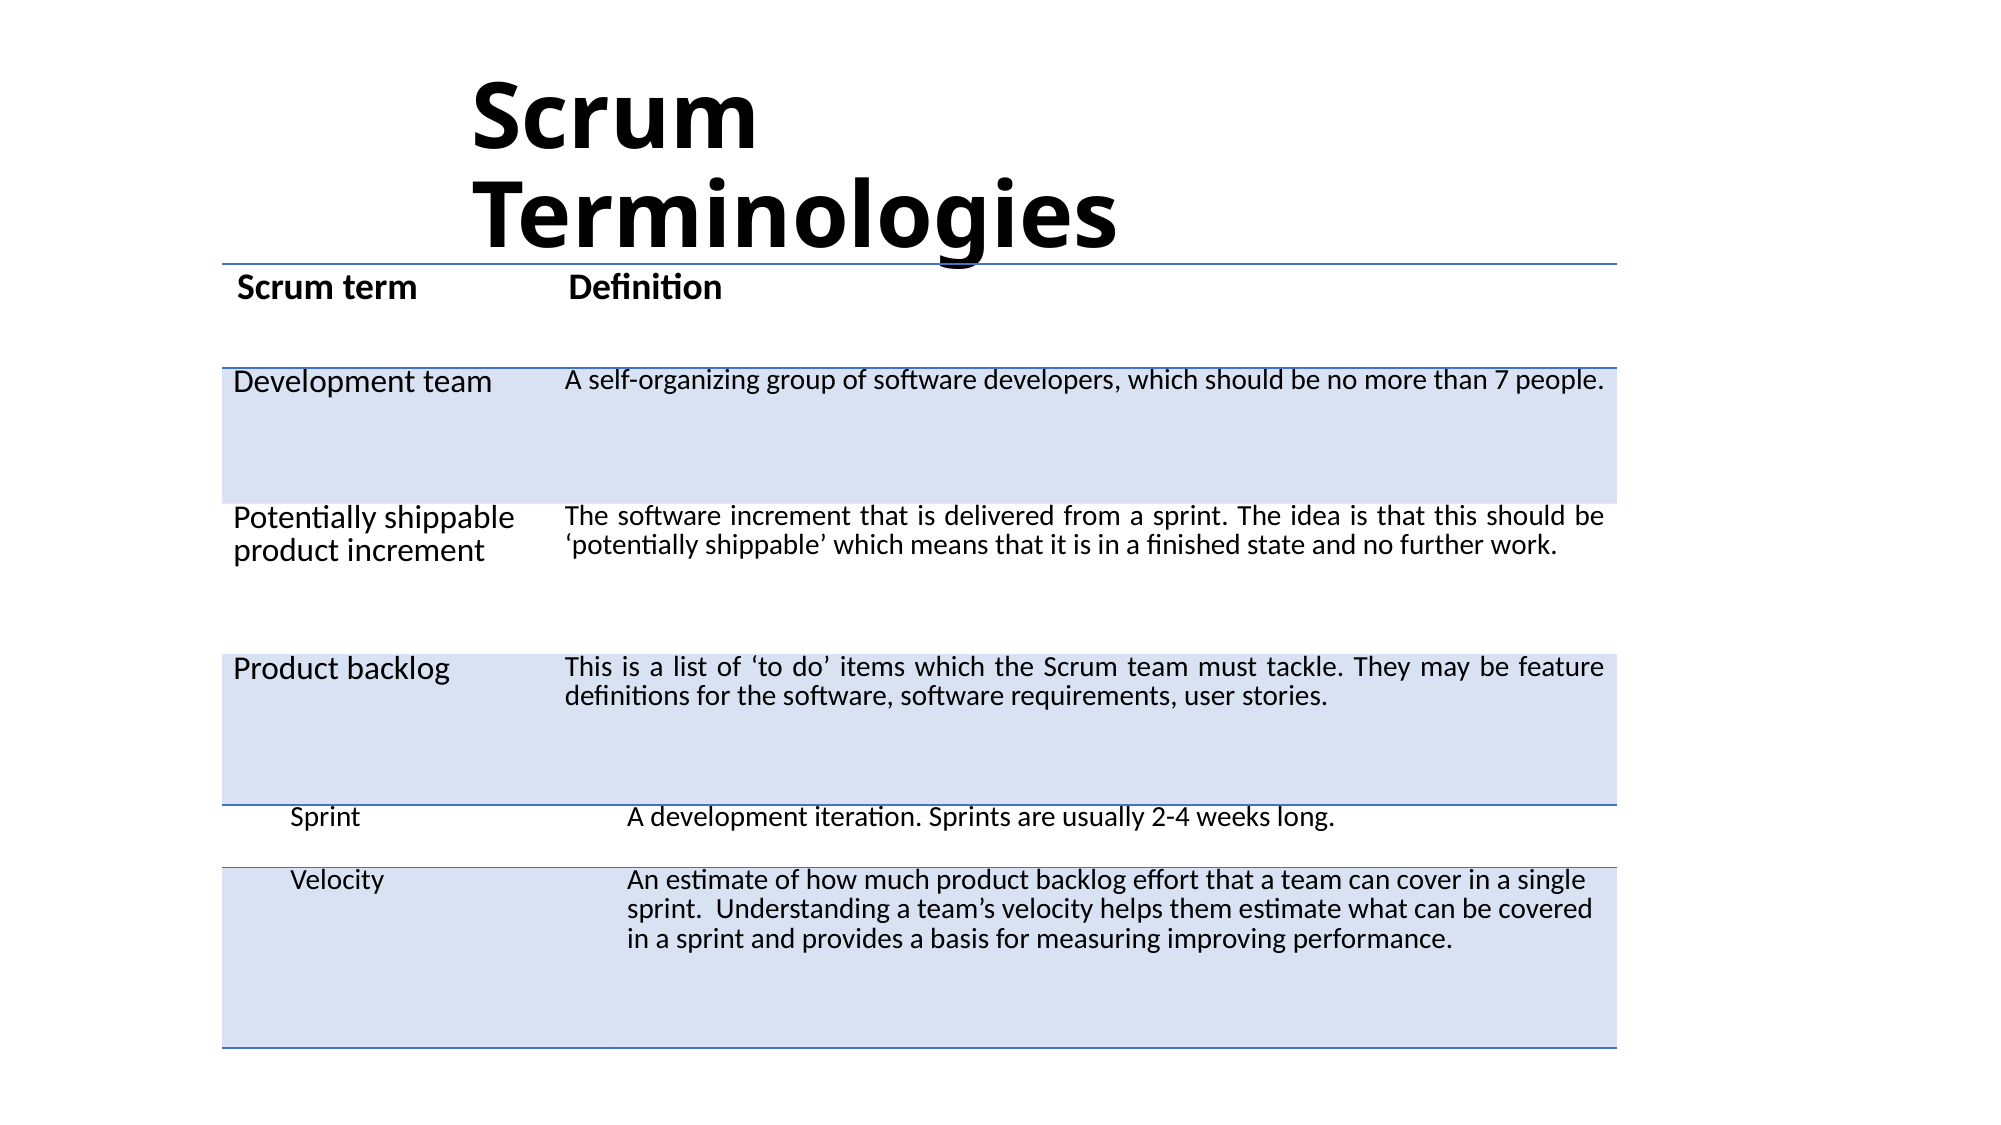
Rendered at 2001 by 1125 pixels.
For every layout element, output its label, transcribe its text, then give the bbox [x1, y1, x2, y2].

table_header A development iteration. Sprints are usually 2-4 weeks long. [616, 806, 1617, 867]
table_cell Development team [222, 369, 554, 504]
table_cell This is a list of ‘to do’ items which the Scrum team must tackle. They may be feature definitions for the software, software requirements, user stories. [554, 654, 1617, 804]
table_header Scrum term [222, 265, 554, 367]
table_header Definition [554, 265, 1617, 367]
table_cell The software increment that is delivered from a sprint. The idea is that this should be ‘potentially shippable’ which means that it is in a finished state and no further work. [554, 504, 1617, 654]
table_cell A self-organizing group of software developers, which should be no more than 7 people. [554, 369, 1617, 504]
table_cell Product backlog [222, 654, 554, 804]
table_cell Velocity [222, 868, 616, 1047]
table_cell An estimate of how much product backlog effort that a team can cover in a single sprint. Understanding a team’s velocity helps them estimate what can be covered in a sprint and provides a basis for measuring improving performance. [616, 868, 1617, 1047]
title Scrum Terminologies [456, 59, 1361, 263]
table_cell Potentially shippable product increment [222, 504, 554, 654]
table_header Sprint [222, 806, 616, 867]
